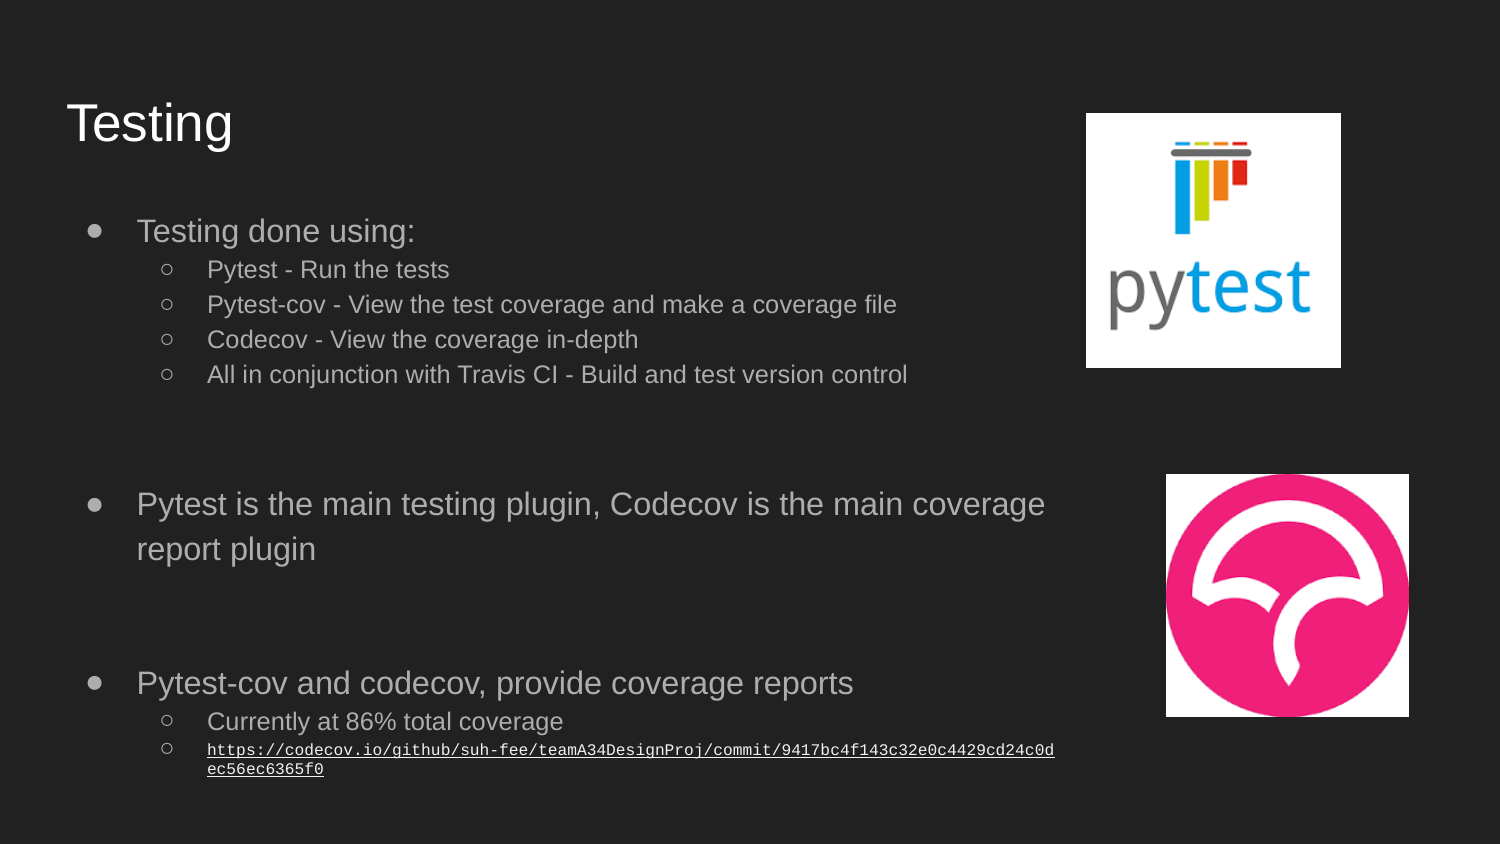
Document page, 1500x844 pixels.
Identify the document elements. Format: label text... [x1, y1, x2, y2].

picture [1166, 474, 1409, 717]
title Testing [51, 72, 1449, 167]
list Testing done using: Pytest - Run the tests Pytest-cov - View the test coverage and make a coverage file Codecov - View the coverage in-depth All in conjunction with Travis CI - Build and test version control Pytest is the main testing plugin, Codecov is the main coverage report plugin Pytest-cov and codecov, provide coverage reports Currently at 86% total coverage https://codecov.io/github/suh-fee/teamA34DesignProj/commit/9417bc4f143c32e0c4429cd24c0dec56ec6365f0 [51, 189, 1079, 798]
picture [1086, 113, 1342, 369]
